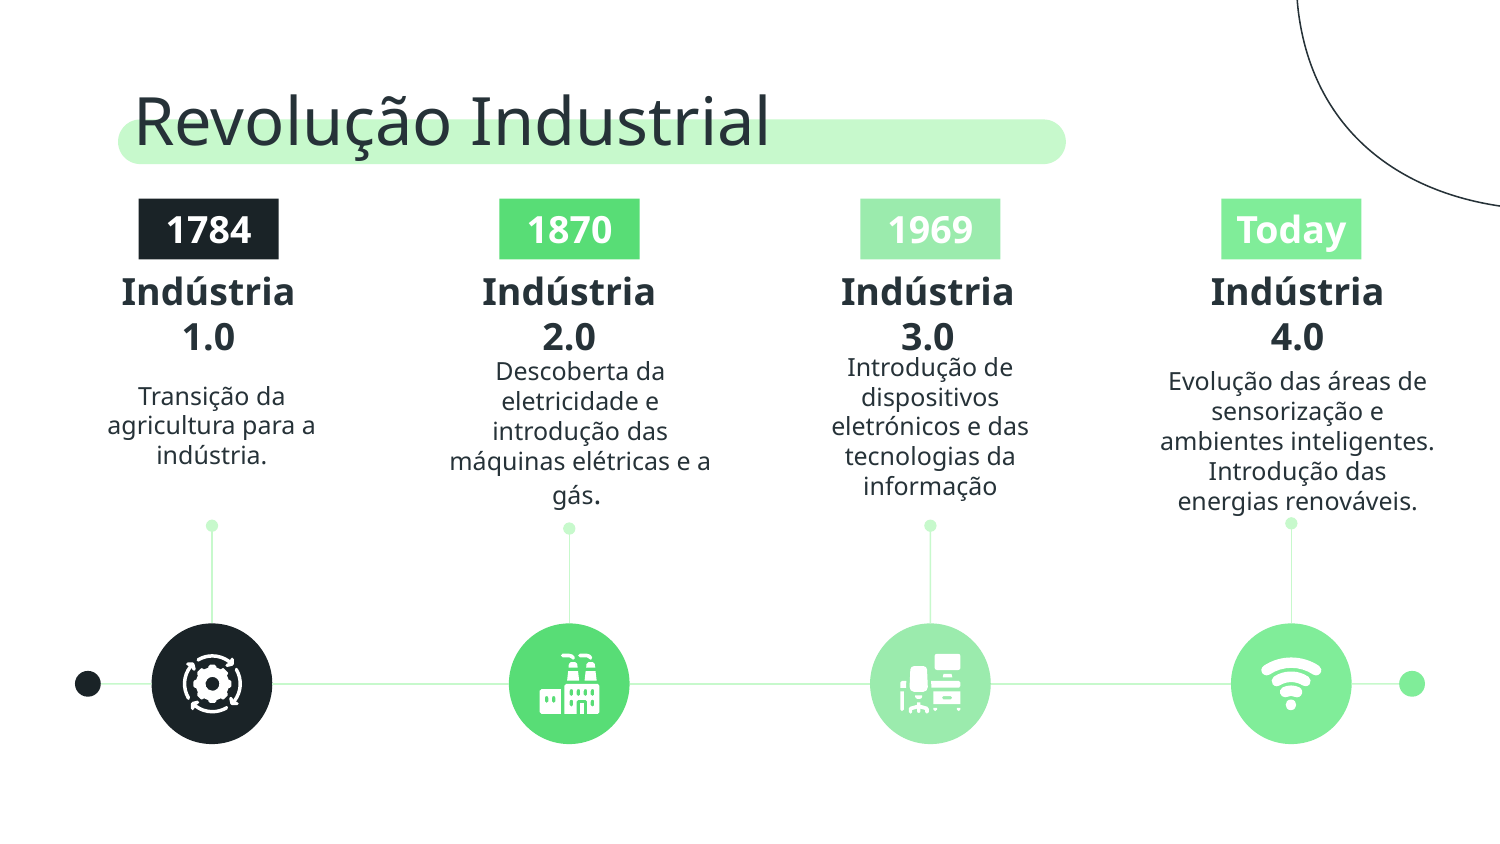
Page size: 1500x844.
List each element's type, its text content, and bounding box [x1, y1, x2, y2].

text_box [508, 623, 630, 745]
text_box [74, 198, 346, 486]
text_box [539, 653, 600, 715]
title Revolução Industrial [118, 63, 1382, 165]
text_box [1399, 670, 1426, 697]
text_box [151, 623, 273, 745]
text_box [425, 198, 736, 499]
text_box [180, 653, 245, 714]
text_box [1260, 657, 1323, 711]
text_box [899, 653, 961, 715]
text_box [783, 198, 1078, 487]
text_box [1142, 198, 1453, 502]
text_box [74, 670, 101, 697]
text_box [1230, 623, 1352, 745]
text_box [870, 623, 991, 745]
